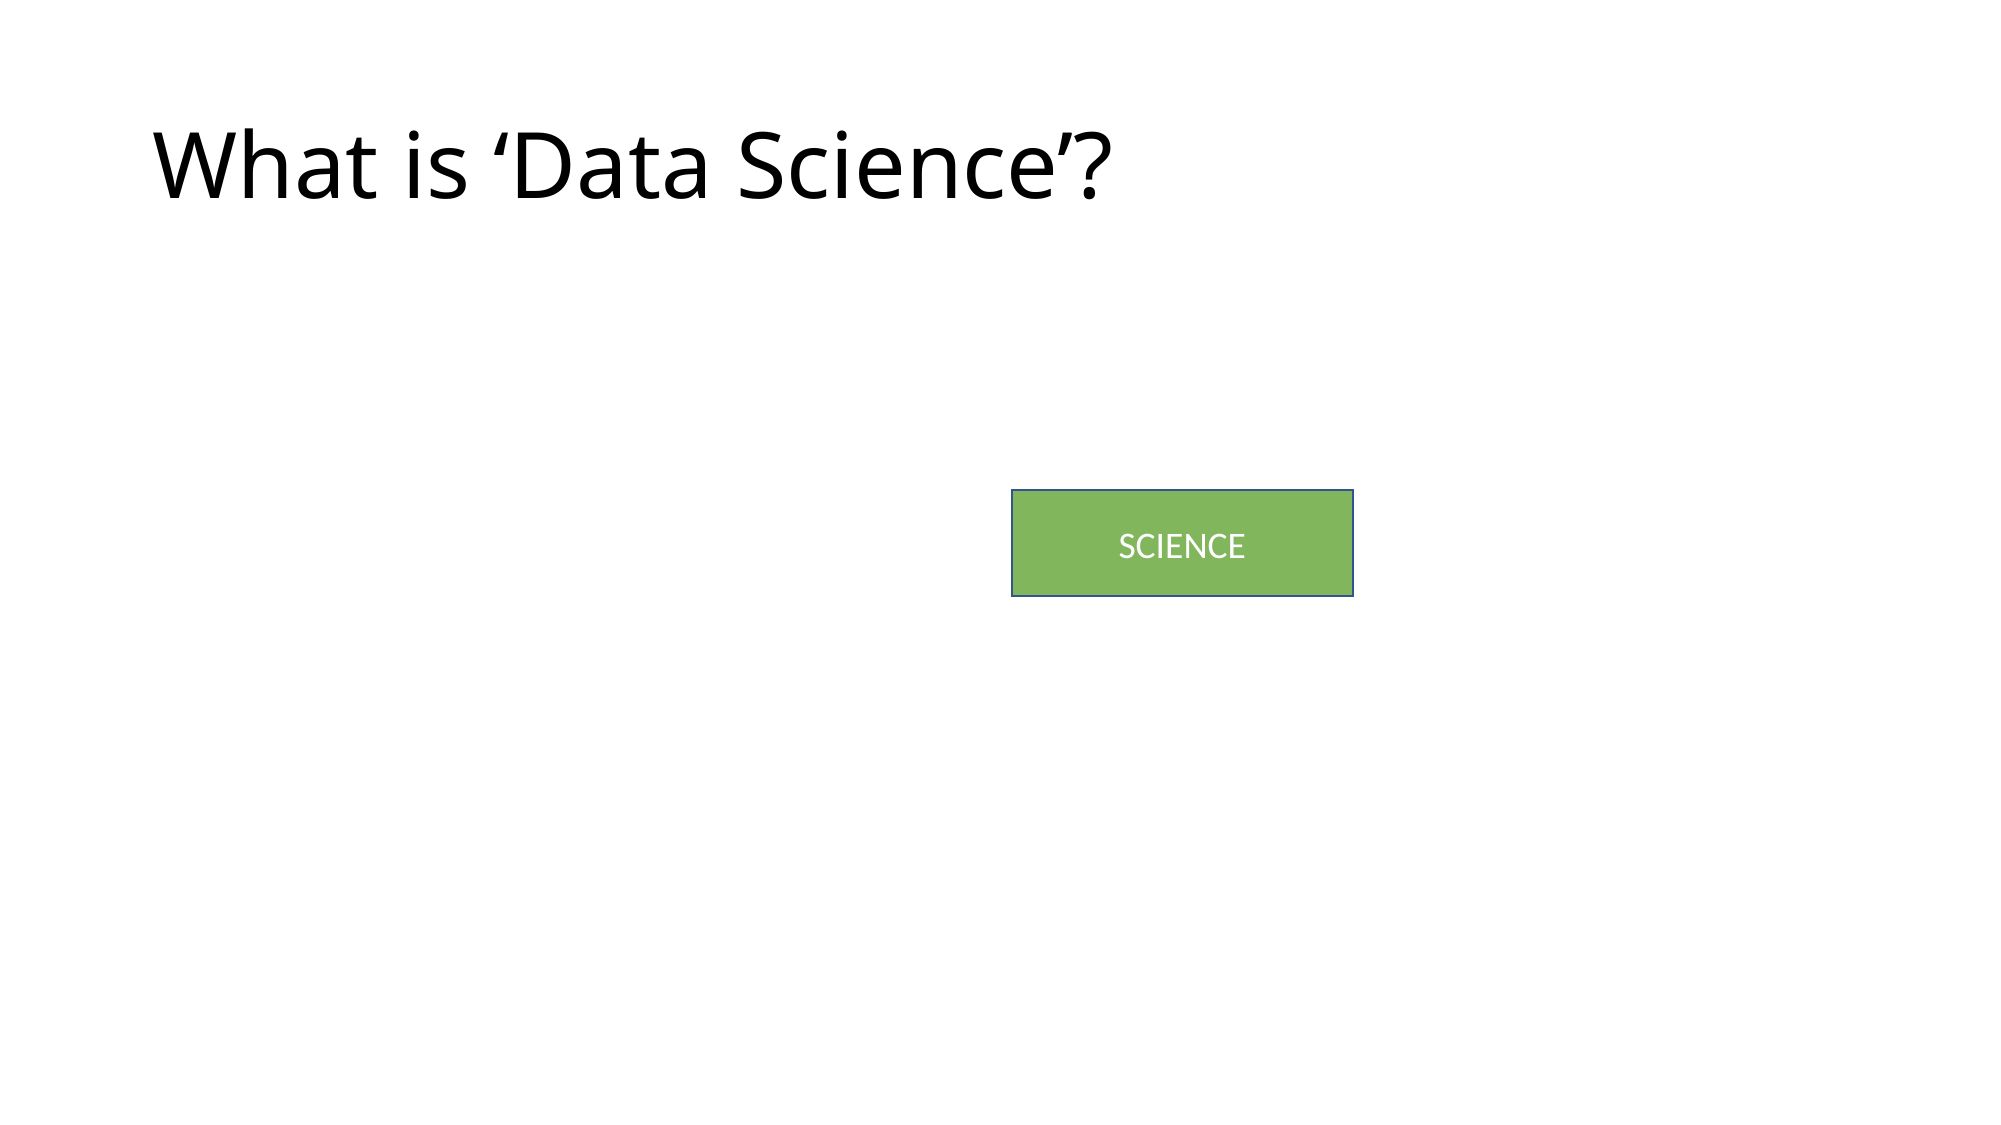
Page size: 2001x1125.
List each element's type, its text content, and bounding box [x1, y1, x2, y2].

title What is ‘Data Science’? [137, 59, 1863, 278]
text_box SCIENCE [1011, 489, 1354, 597]
